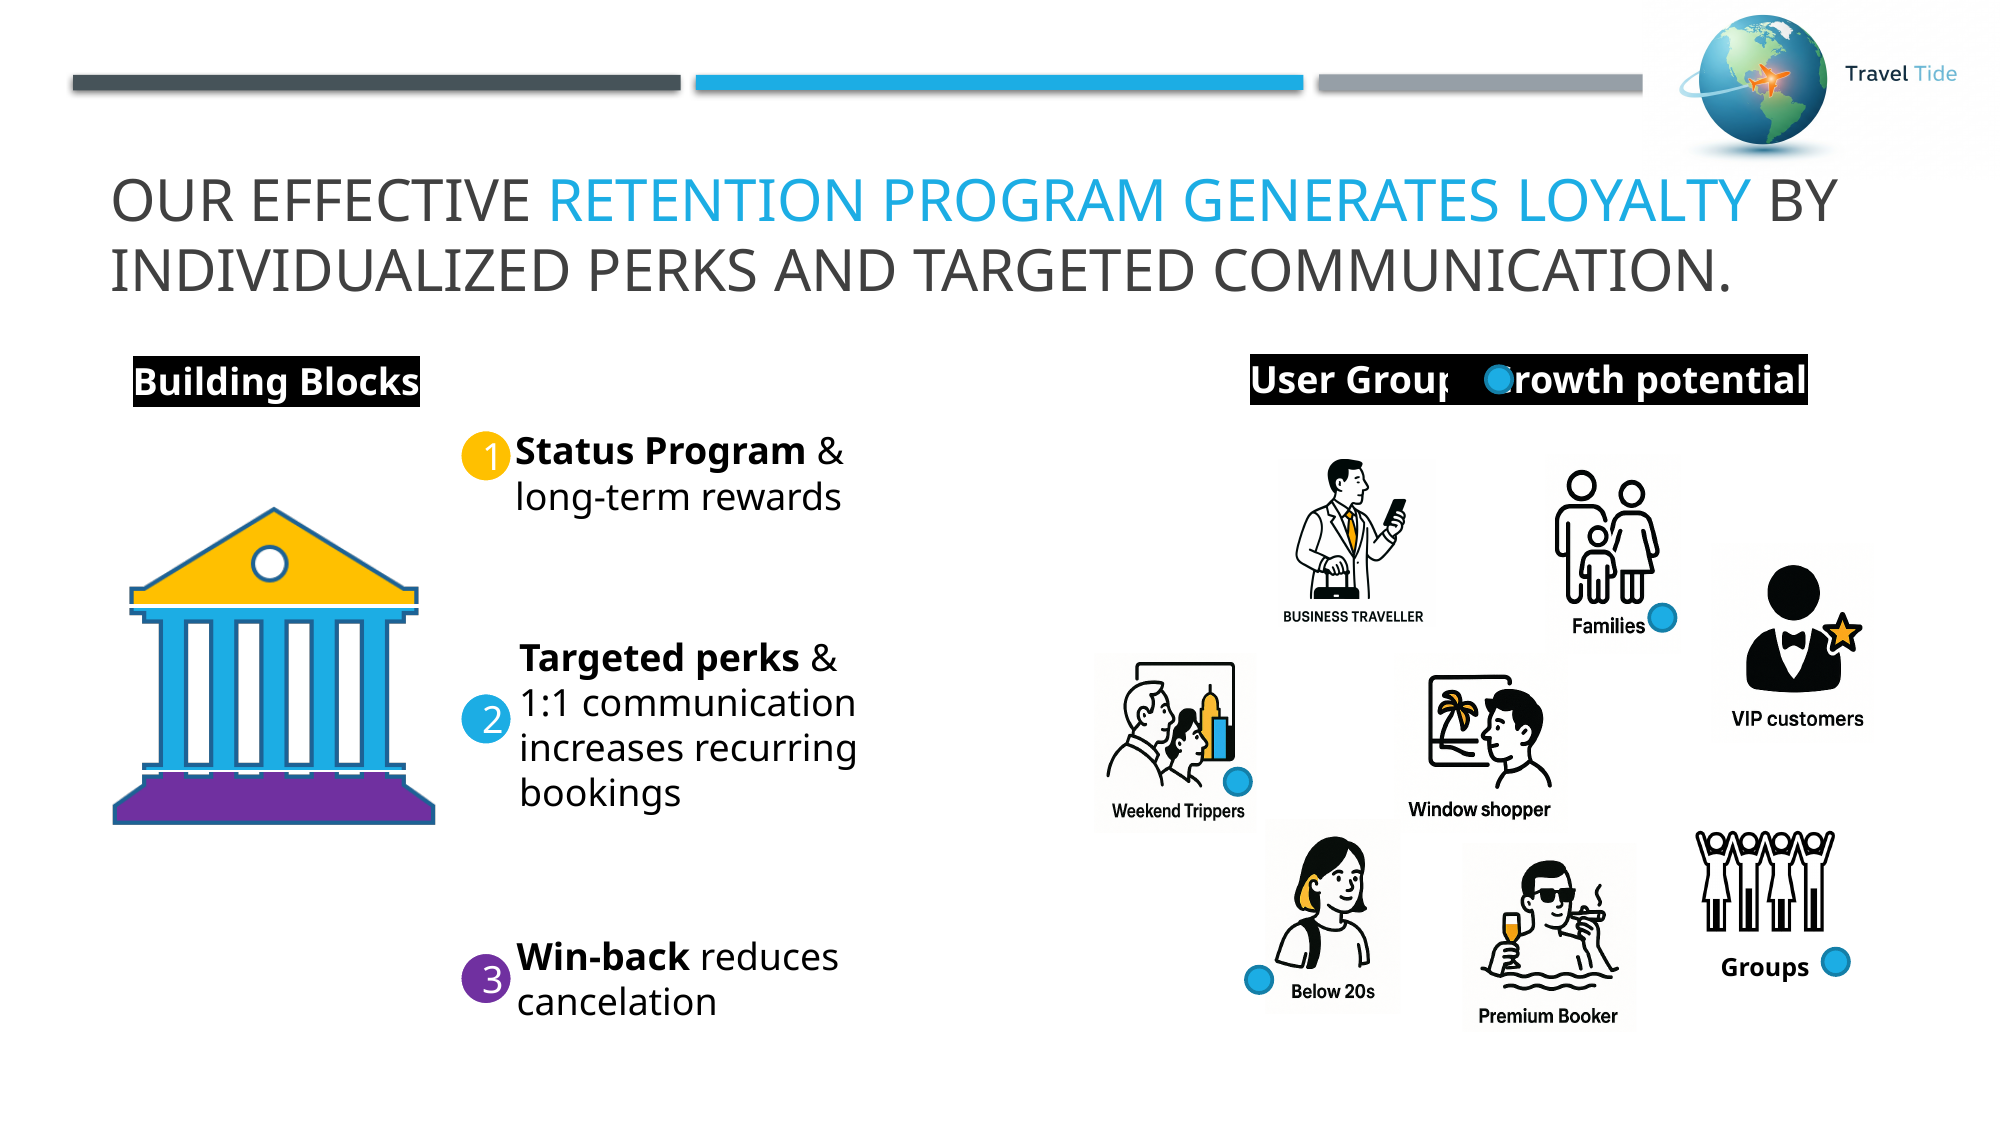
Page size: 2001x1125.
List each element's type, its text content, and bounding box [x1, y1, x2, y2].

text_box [1093, 453, 1875, 1033]
text_box 1 [457, 427, 500, 485]
text_box Status Program & long-term rewards [500, 420, 859, 525]
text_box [1462, 348, 1794, 410]
text_box Building Blocks [117, 350, 436, 411]
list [72, 611, 476, 771]
title Our effective retention program generates loyalty by individualized perks and targeted communication. [95, 115, 1905, 311]
picture [72, 771, 476, 873]
text_box 3 [457, 950, 501, 1007]
text_box Win-back reduces cancelation [501, 925, 855, 1031]
picture [72, 458, 476, 604]
text_box User Groups [1234, 348, 1459, 409]
text_box 2 [480, 690, 504, 748]
text_box Targeted perks & 1:1 communication increases recurring bookings [504, 627, 883, 822]
picture [1642, 0, 2001, 180]
